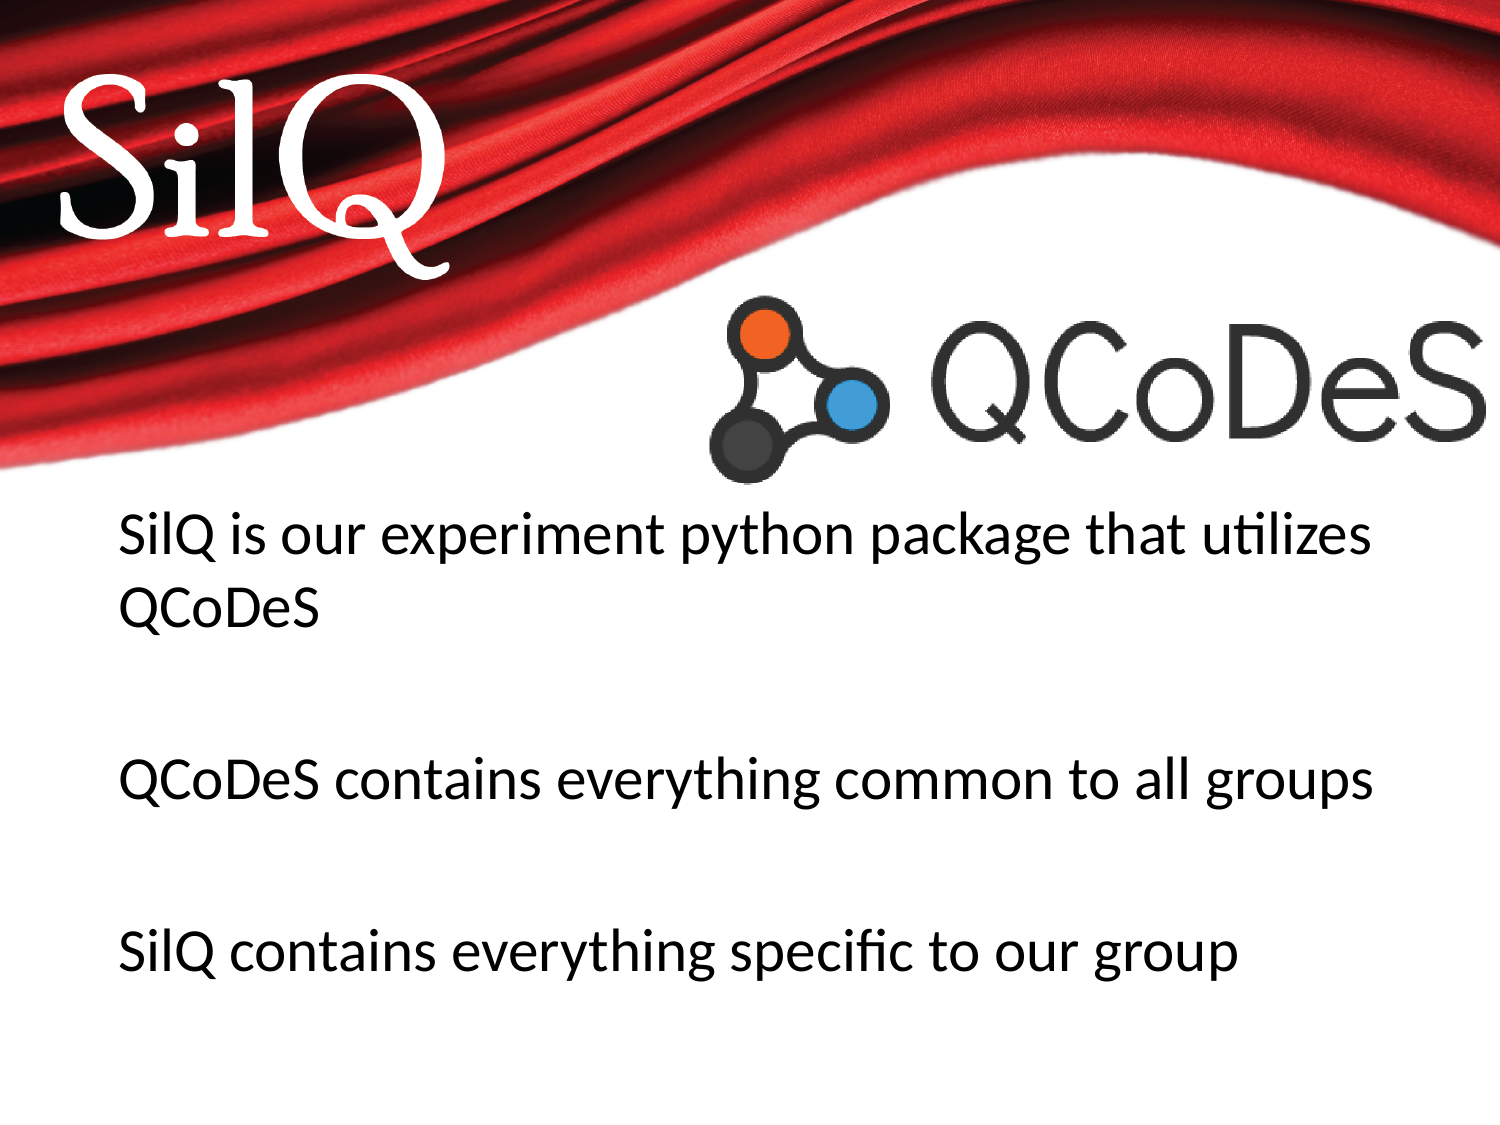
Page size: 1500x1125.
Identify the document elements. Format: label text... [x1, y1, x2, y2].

list SilQ is our experiment python package that utilizes QCoDeS QCoDeS contains everything common to all groups SilQ contains everything specific to our group [103, 494, 1397, 1014]
picture [0, 0, 1500, 486]
